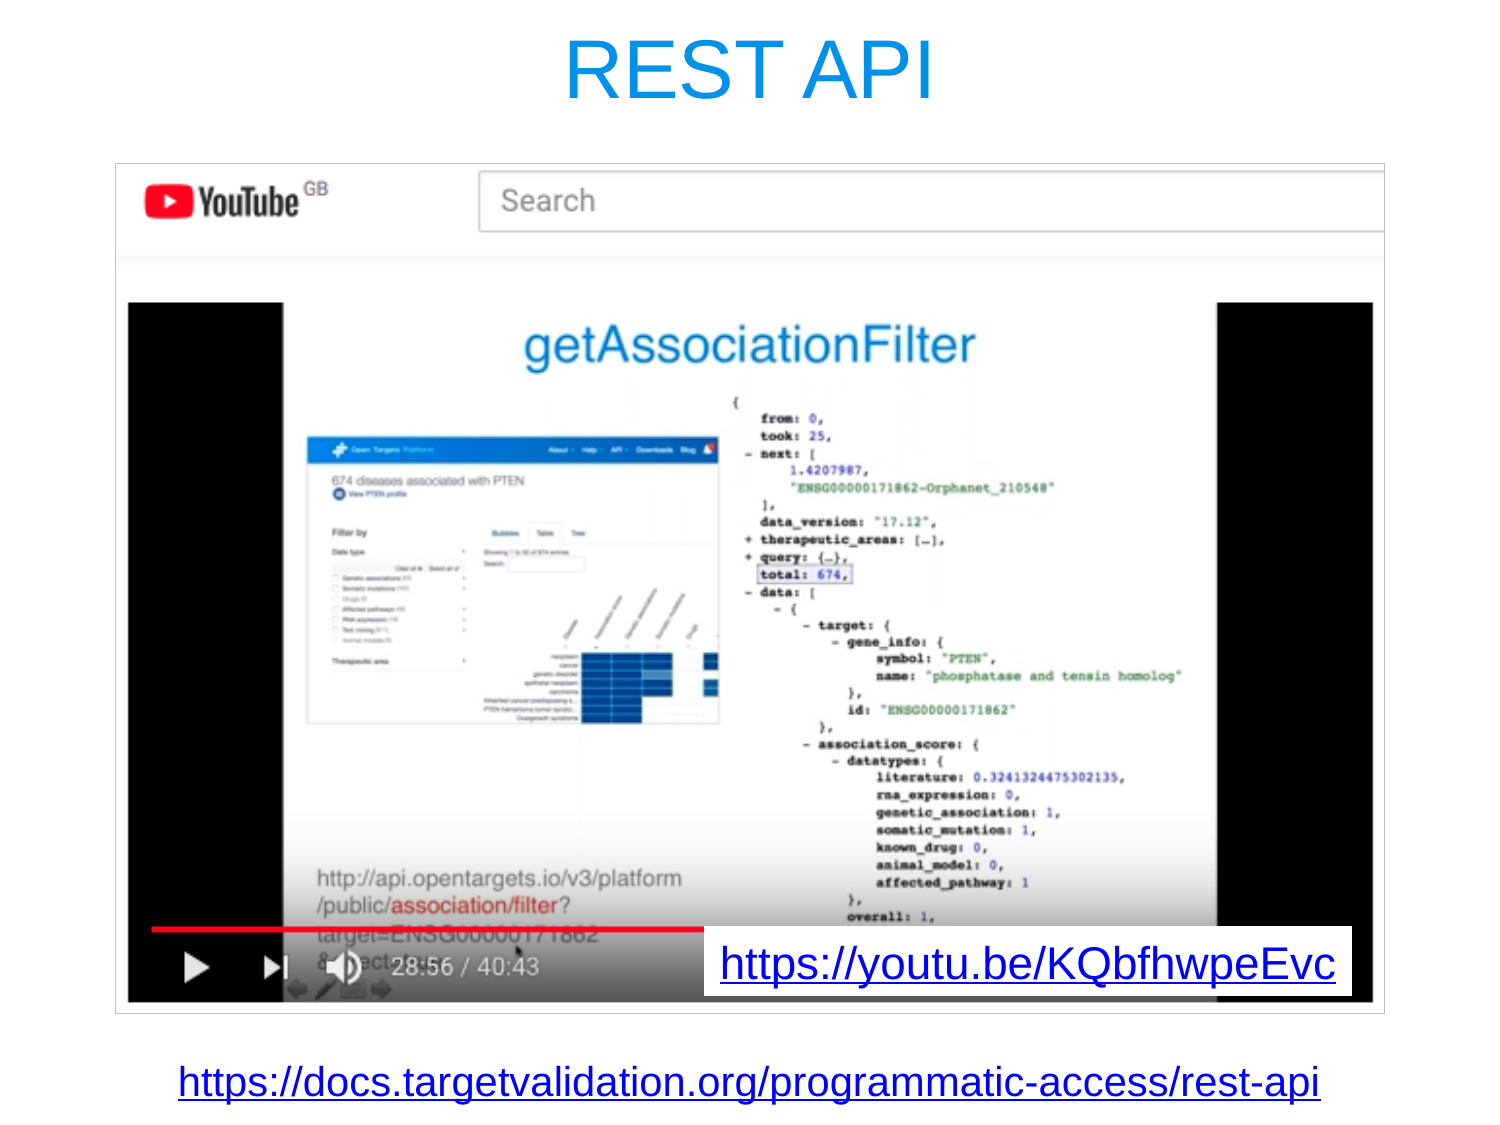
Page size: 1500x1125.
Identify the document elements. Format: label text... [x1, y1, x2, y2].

text_box https://docs.targetvalidation.org/programmatic-access/rest-api [0, 1047, 1500, 1113]
picture [115, 163, 1385, 1015]
text_box REST API [0, 7, 1500, 196]
